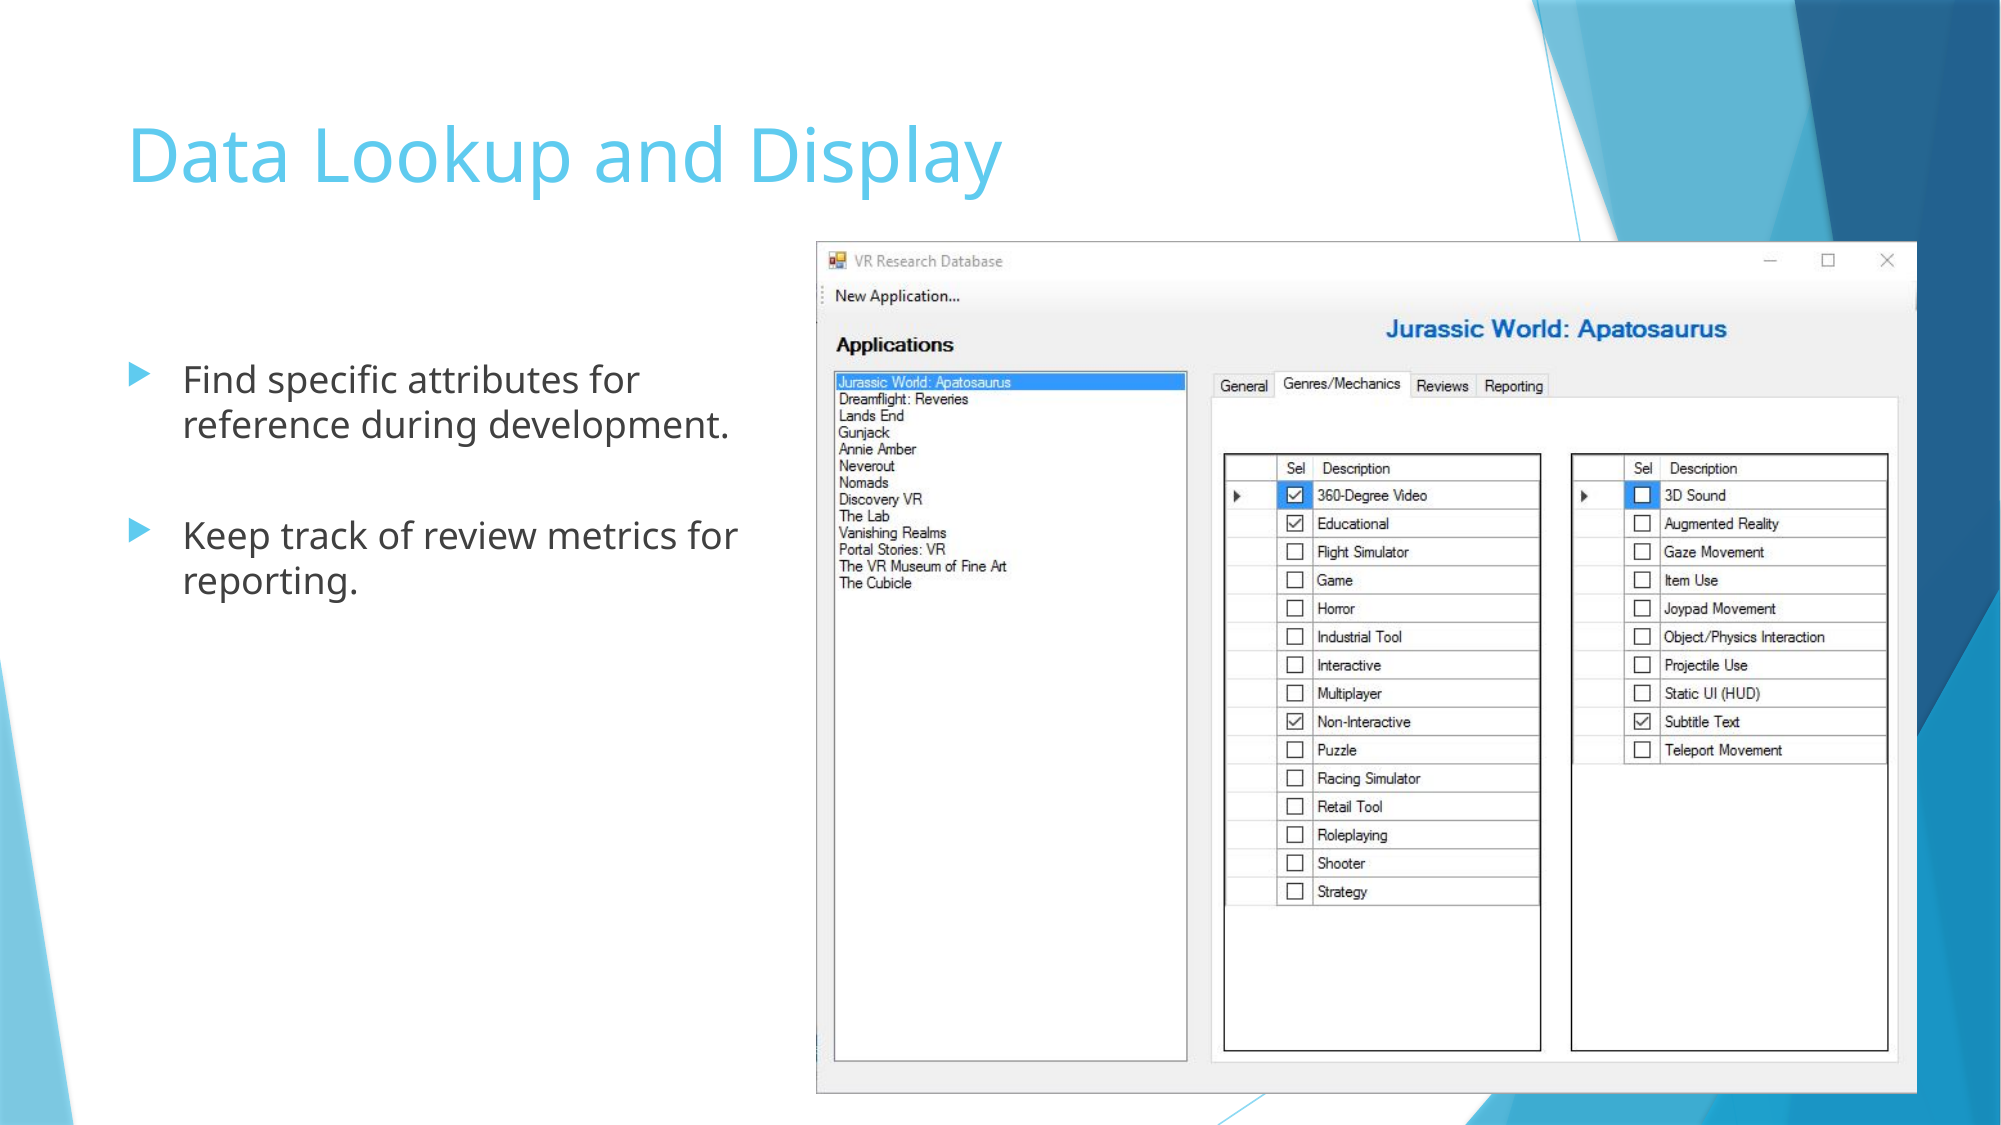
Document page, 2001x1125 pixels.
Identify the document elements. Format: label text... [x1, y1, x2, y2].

picture [815, 240, 1918, 1095]
title Data Lookup and Display [111, 99, 1522, 317]
list Find specific attributes for reference during development. Keep track of review metrics for reporting. [111, 348, 789, 992]
